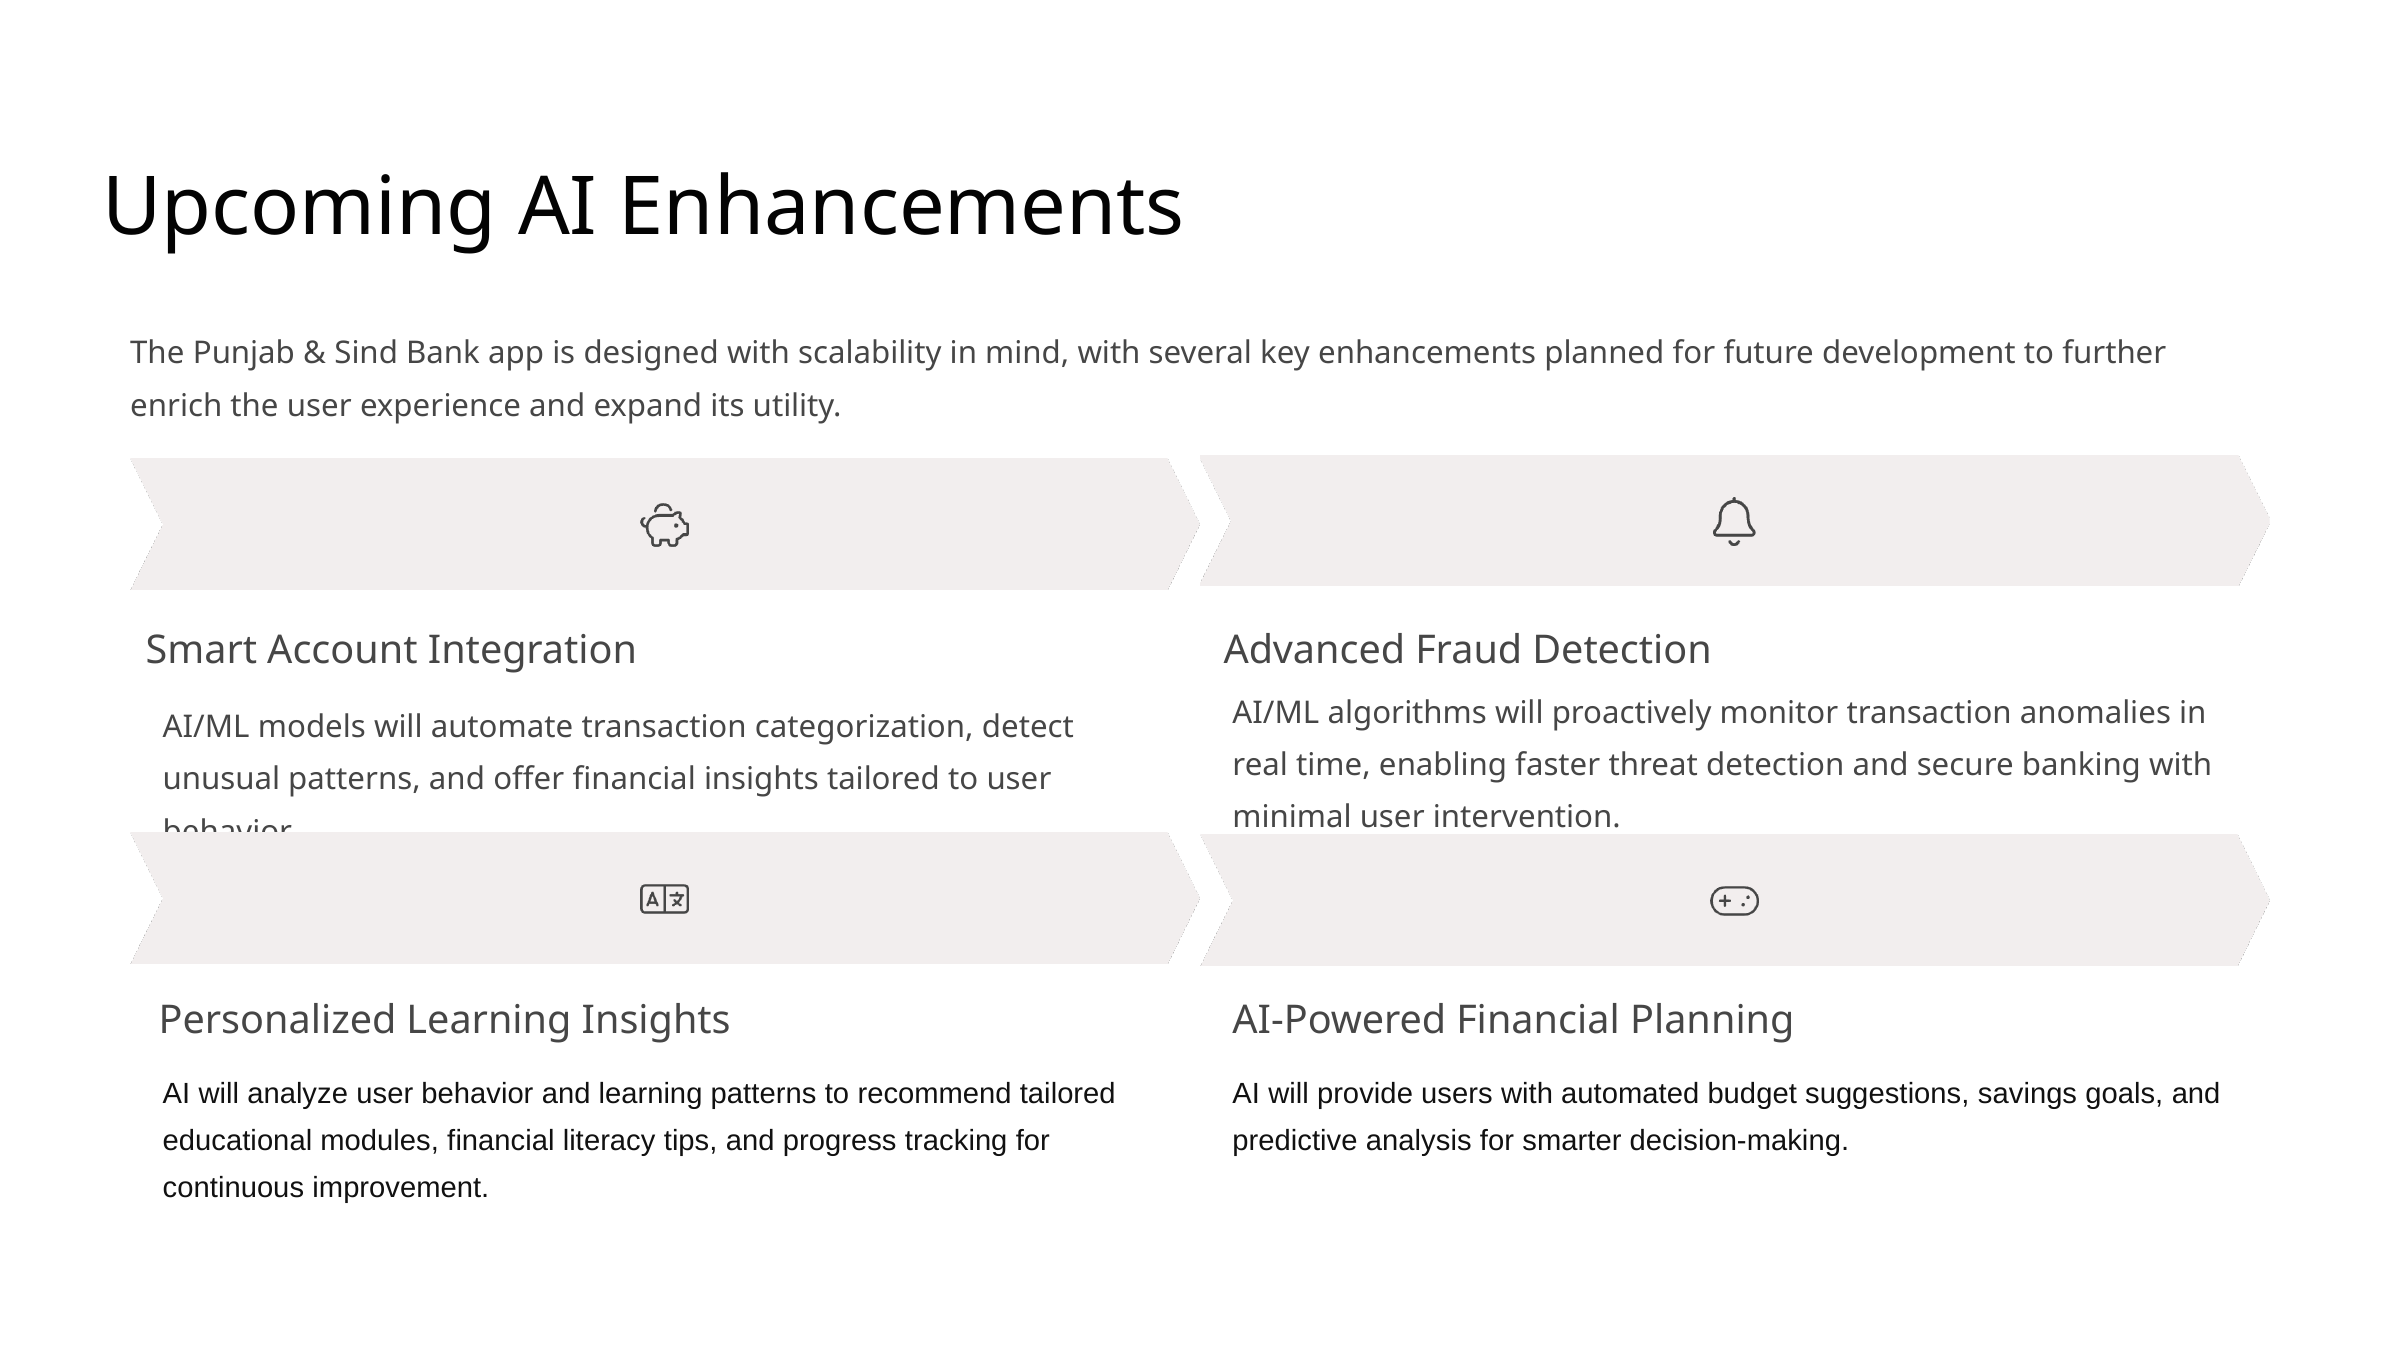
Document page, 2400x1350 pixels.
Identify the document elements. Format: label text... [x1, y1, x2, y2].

text_box Smart Account Integration [145, 621, 638, 672]
text_box AI/ML models will automate transaction categorization, detect unusual patterns, and offer financial insights tailored to user behavior. [162, 692, 1168, 832]
text_box AI will provide users with automated budget suggestions, savings goals, and predictive analysis for smarter decision-making. [1232, 1061, 2238, 1157]
text_box AI will analyze user behavior and learning patterns to recommend tailored educational modules, financial literacy tips, and progress tracking for continuous improvement. [162, 1061, 1168, 1204]
picture [129, 832, 2270, 966]
picture [129, 454, 2270, 590]
text_box The Punjab & Sind Bank app is designed with scalability in mind, with several key enhancements planned for future development to further enrich the user experience and expand its utility. [130, 318, 2270, 423]
text_box Advanced Fraud Detection [1223, 621, 1713, 672]
text_box AI-Powered Financial Planning [1222, 991, 1795, 1042]
text_box Personalized Learning Insights [148, 991, 732, 1042]
text_box AI/ML algorithms will proactively monitor transaction anomalies in real time, enabling faster threat detection and secure banking with minimal user intervention. [1232, 677, 2238, 834]
text_box Upcoming AI Enhancements [102, 151, 1186, 252]
